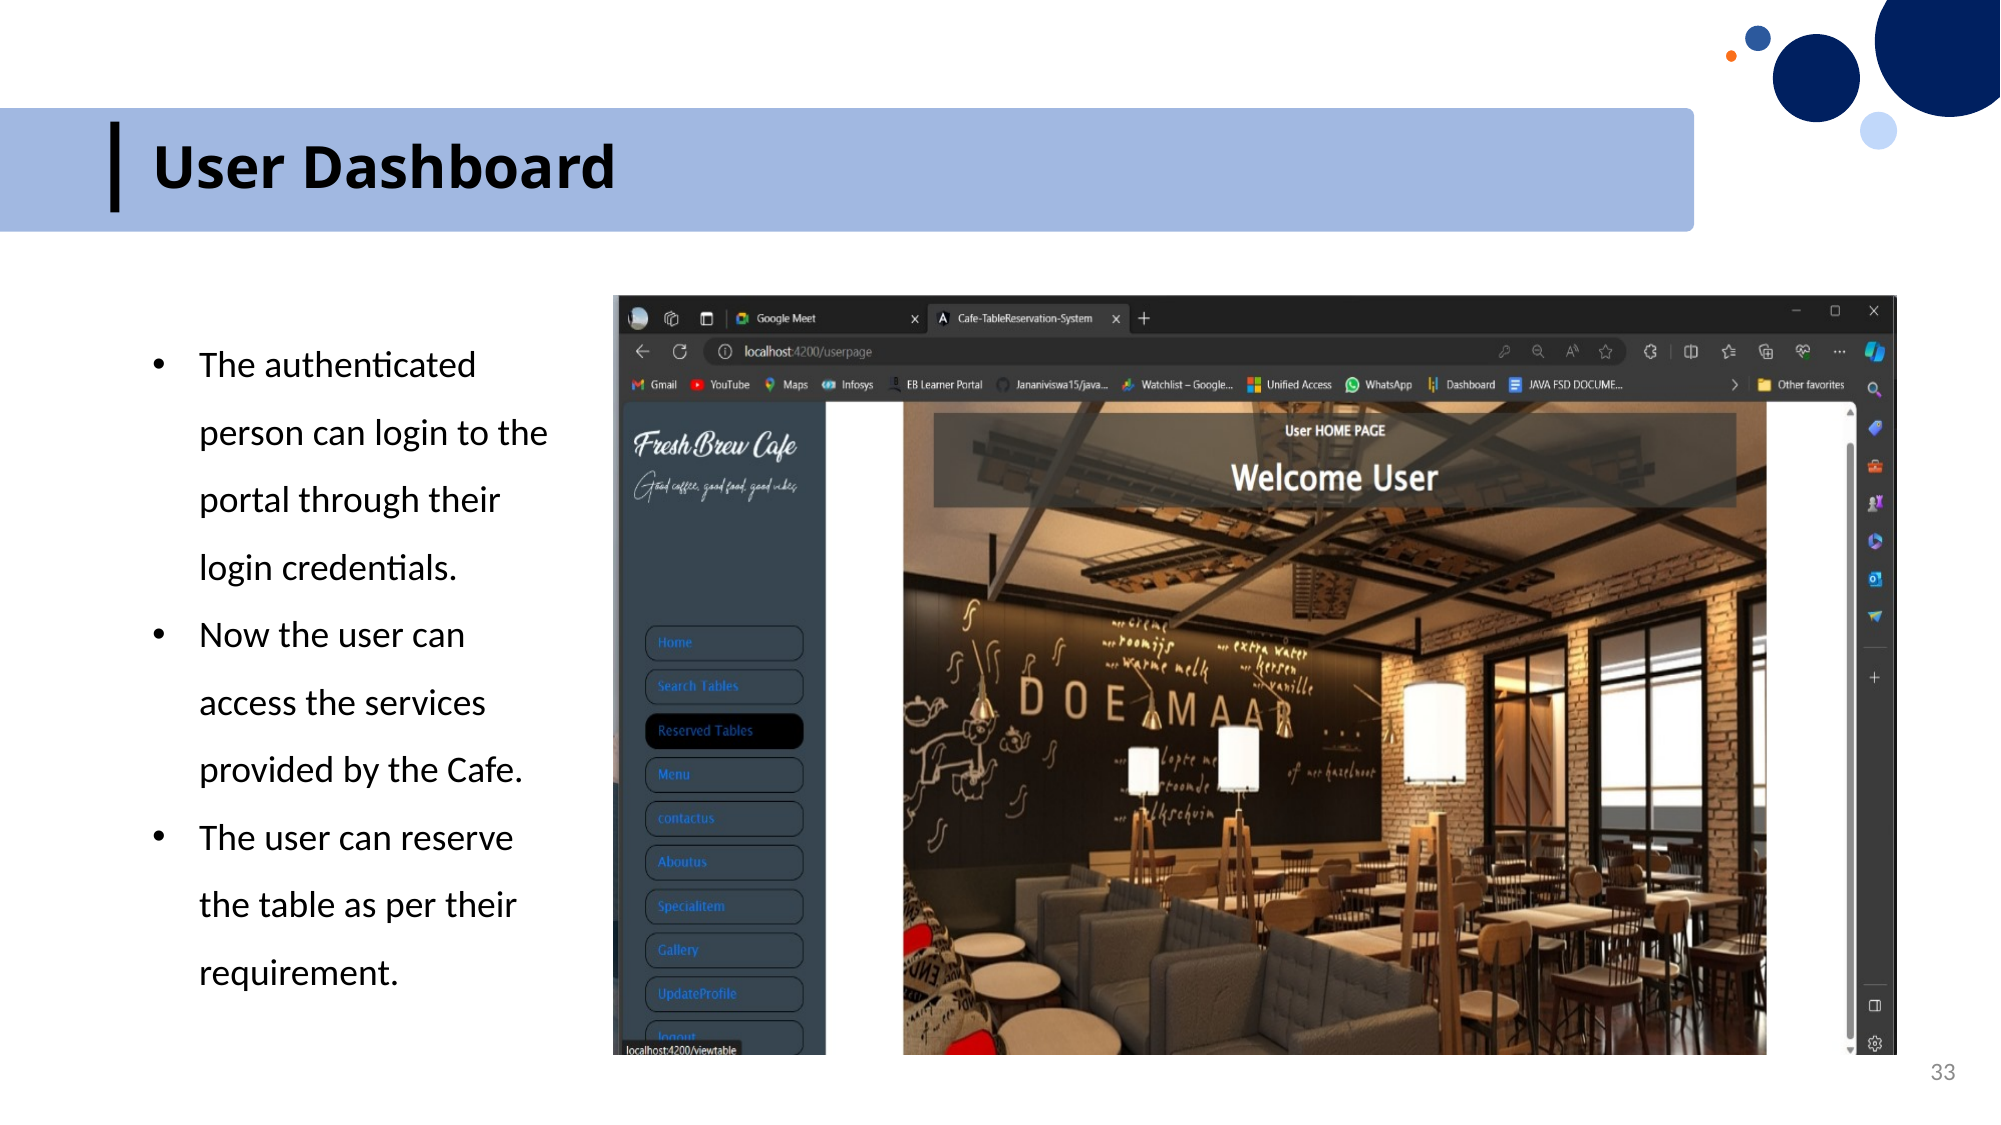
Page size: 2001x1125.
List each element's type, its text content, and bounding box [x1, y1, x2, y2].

slide_number 33 [1520, 1040, 1971, 1101]
picture [613, 295, 1897, 1055]
title User Dashboard [137, 108, 1677, 232]
text_box The authenticated person can login to the portal through their login credentials. Now the user can access the services provided by the Cafe. The user can reserve the table as per their requirement. [137, 310, 579, 1001]
